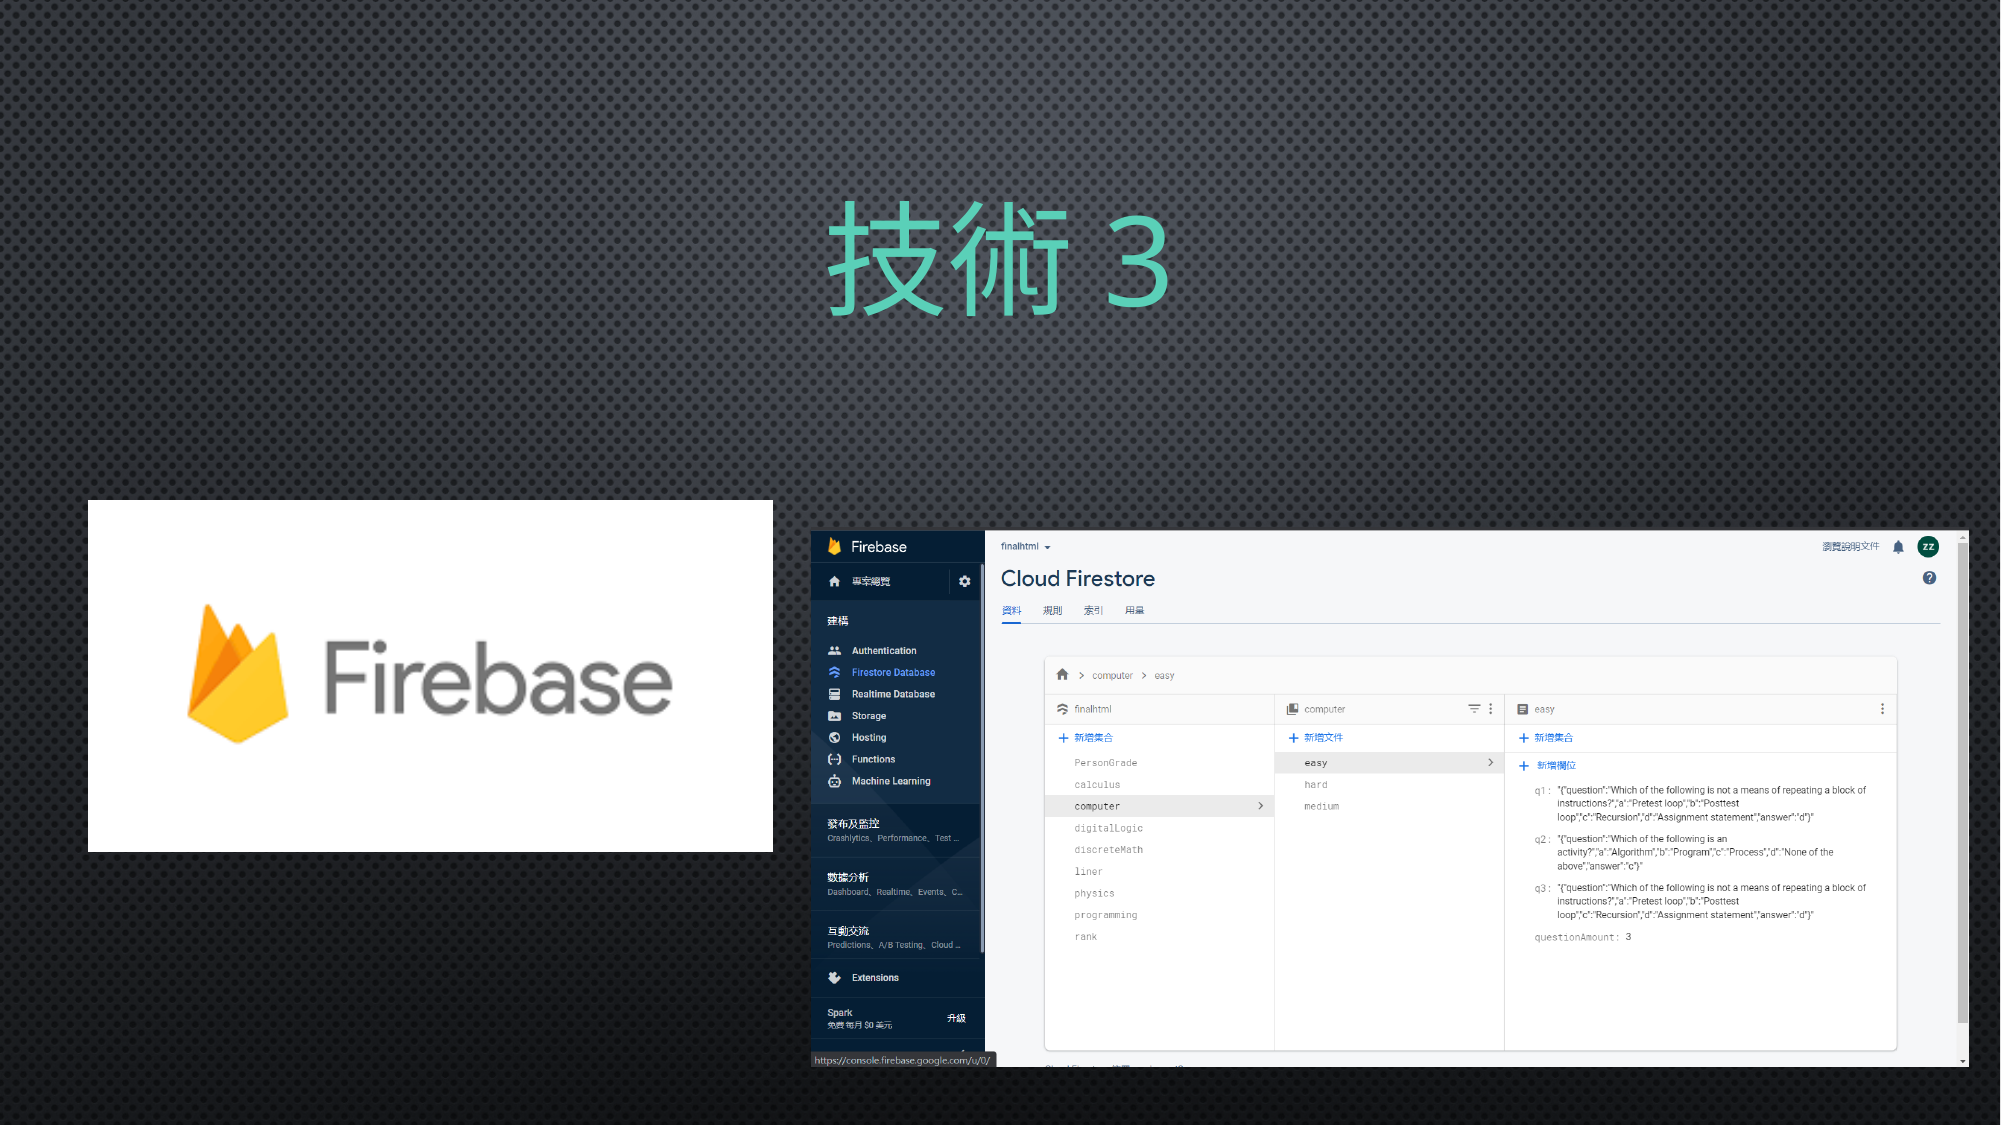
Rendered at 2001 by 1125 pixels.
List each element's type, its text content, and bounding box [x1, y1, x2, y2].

picture [87, 500, 773, 852]
picture [811, 526, 1969, 1067]
title 技術3 [187, 99, 1813, 413]
